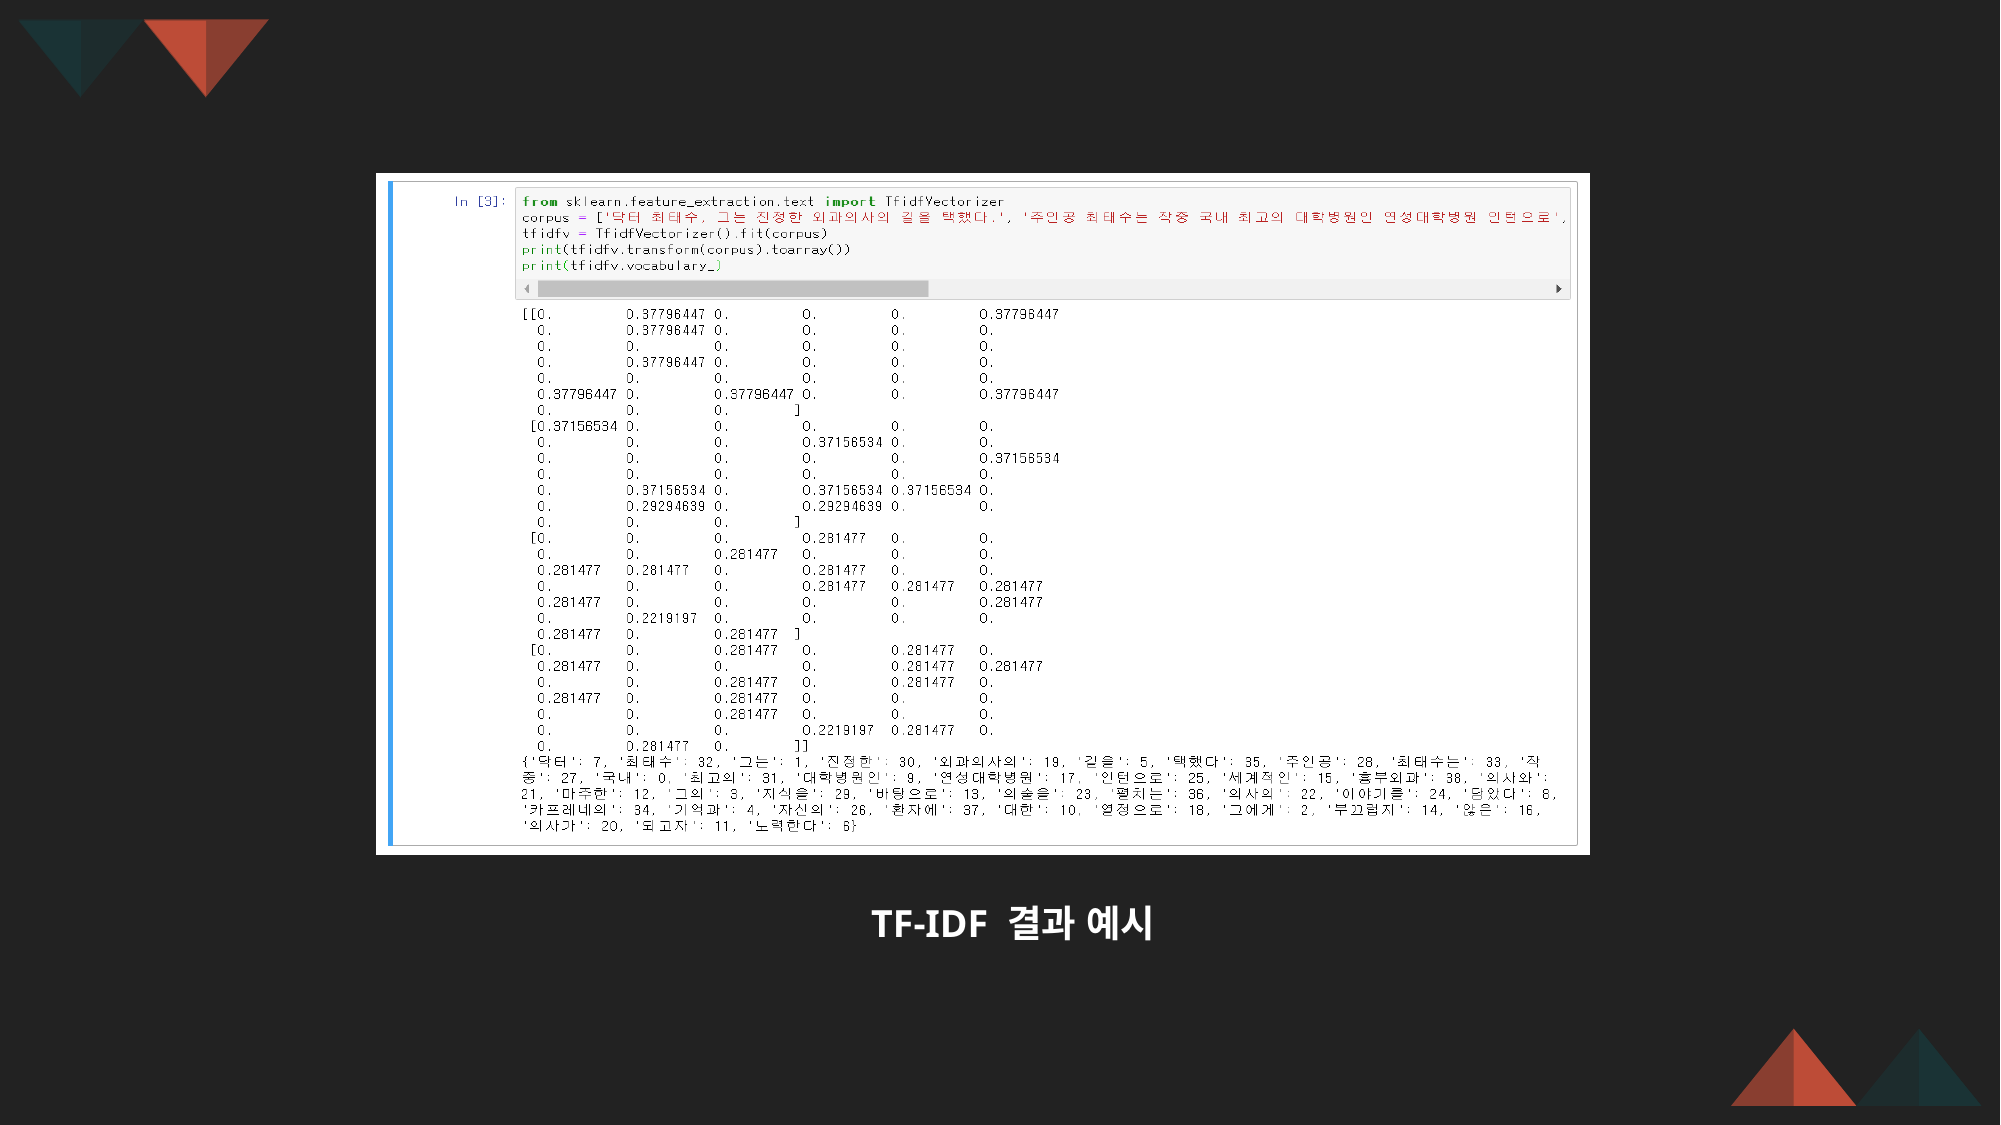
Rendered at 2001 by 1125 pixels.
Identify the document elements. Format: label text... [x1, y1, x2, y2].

picture [376, 173, 1590, 855]
text_box TF-IDF 결과 예시 [756, 890, 1457, 953]
